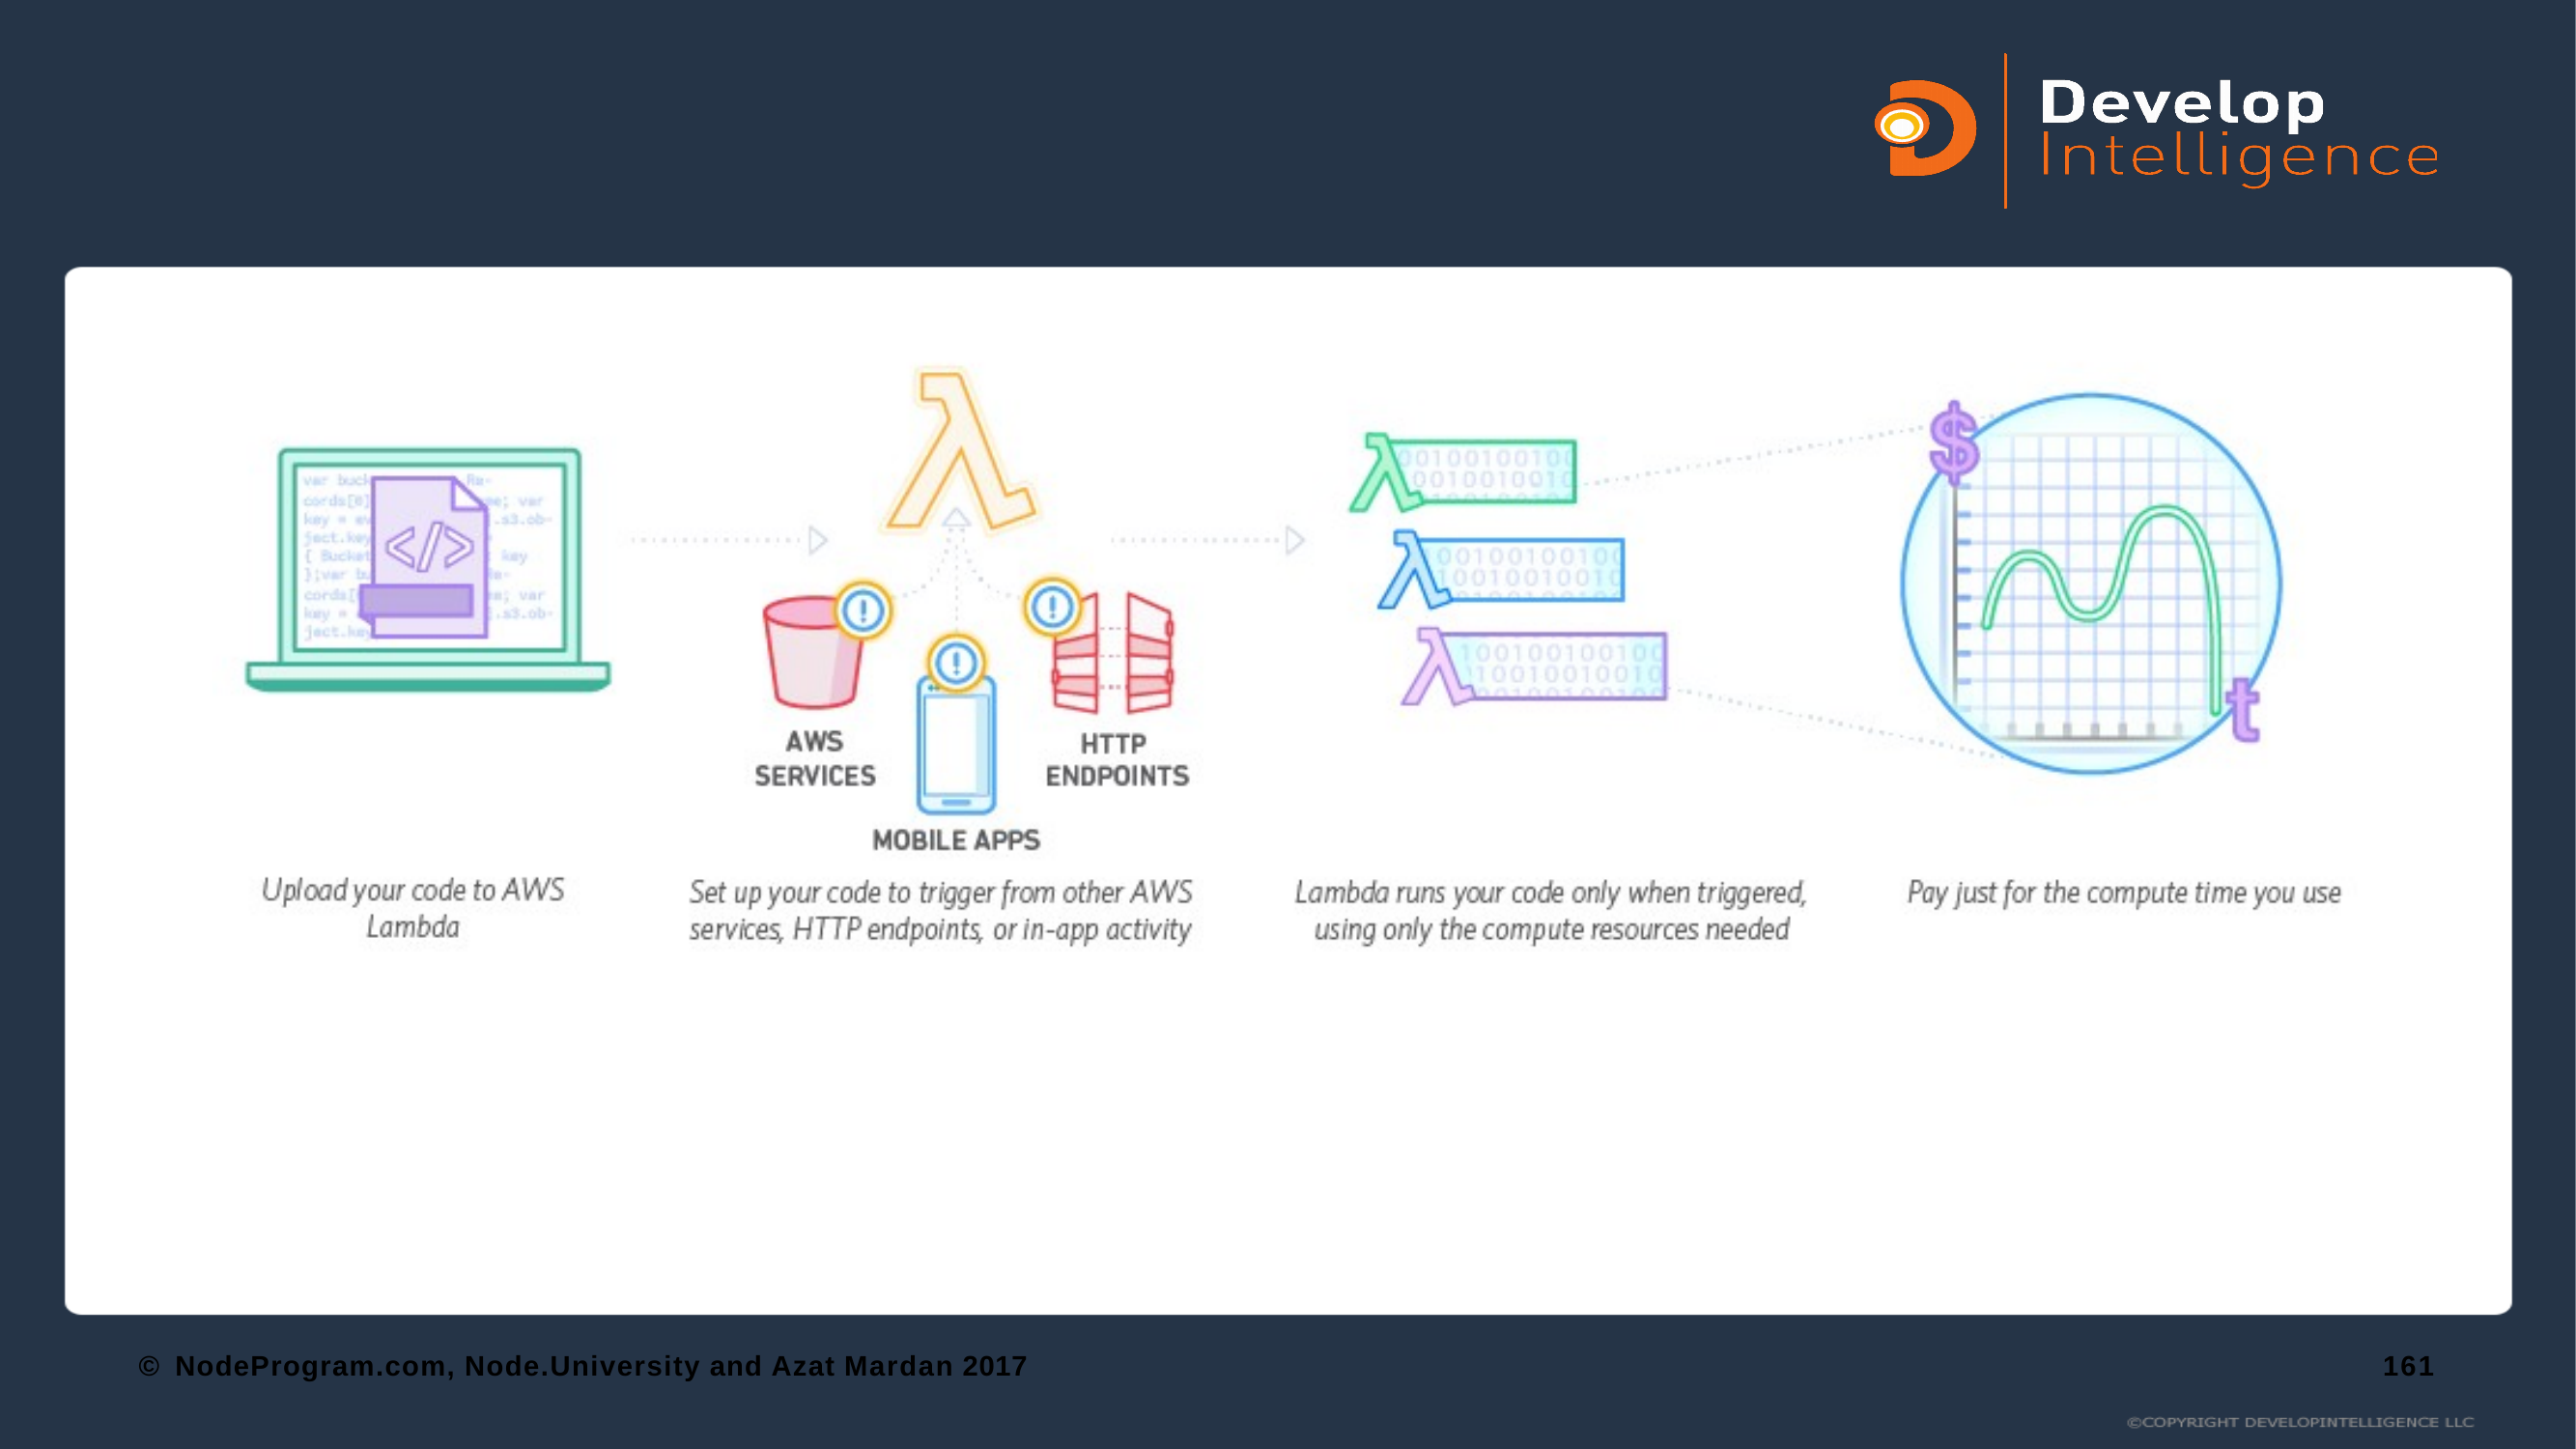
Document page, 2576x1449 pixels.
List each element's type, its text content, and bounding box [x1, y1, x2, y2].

footer © NodeProgram.com, Node.University and Azat Mardan 2017 [136, 1347, 1034, 1449]
picture [0, 0, 2576, 1449]
text_box [140, 327, 2435, 1019]
text_box 161 [2378, 1347, 2442, 1382]
